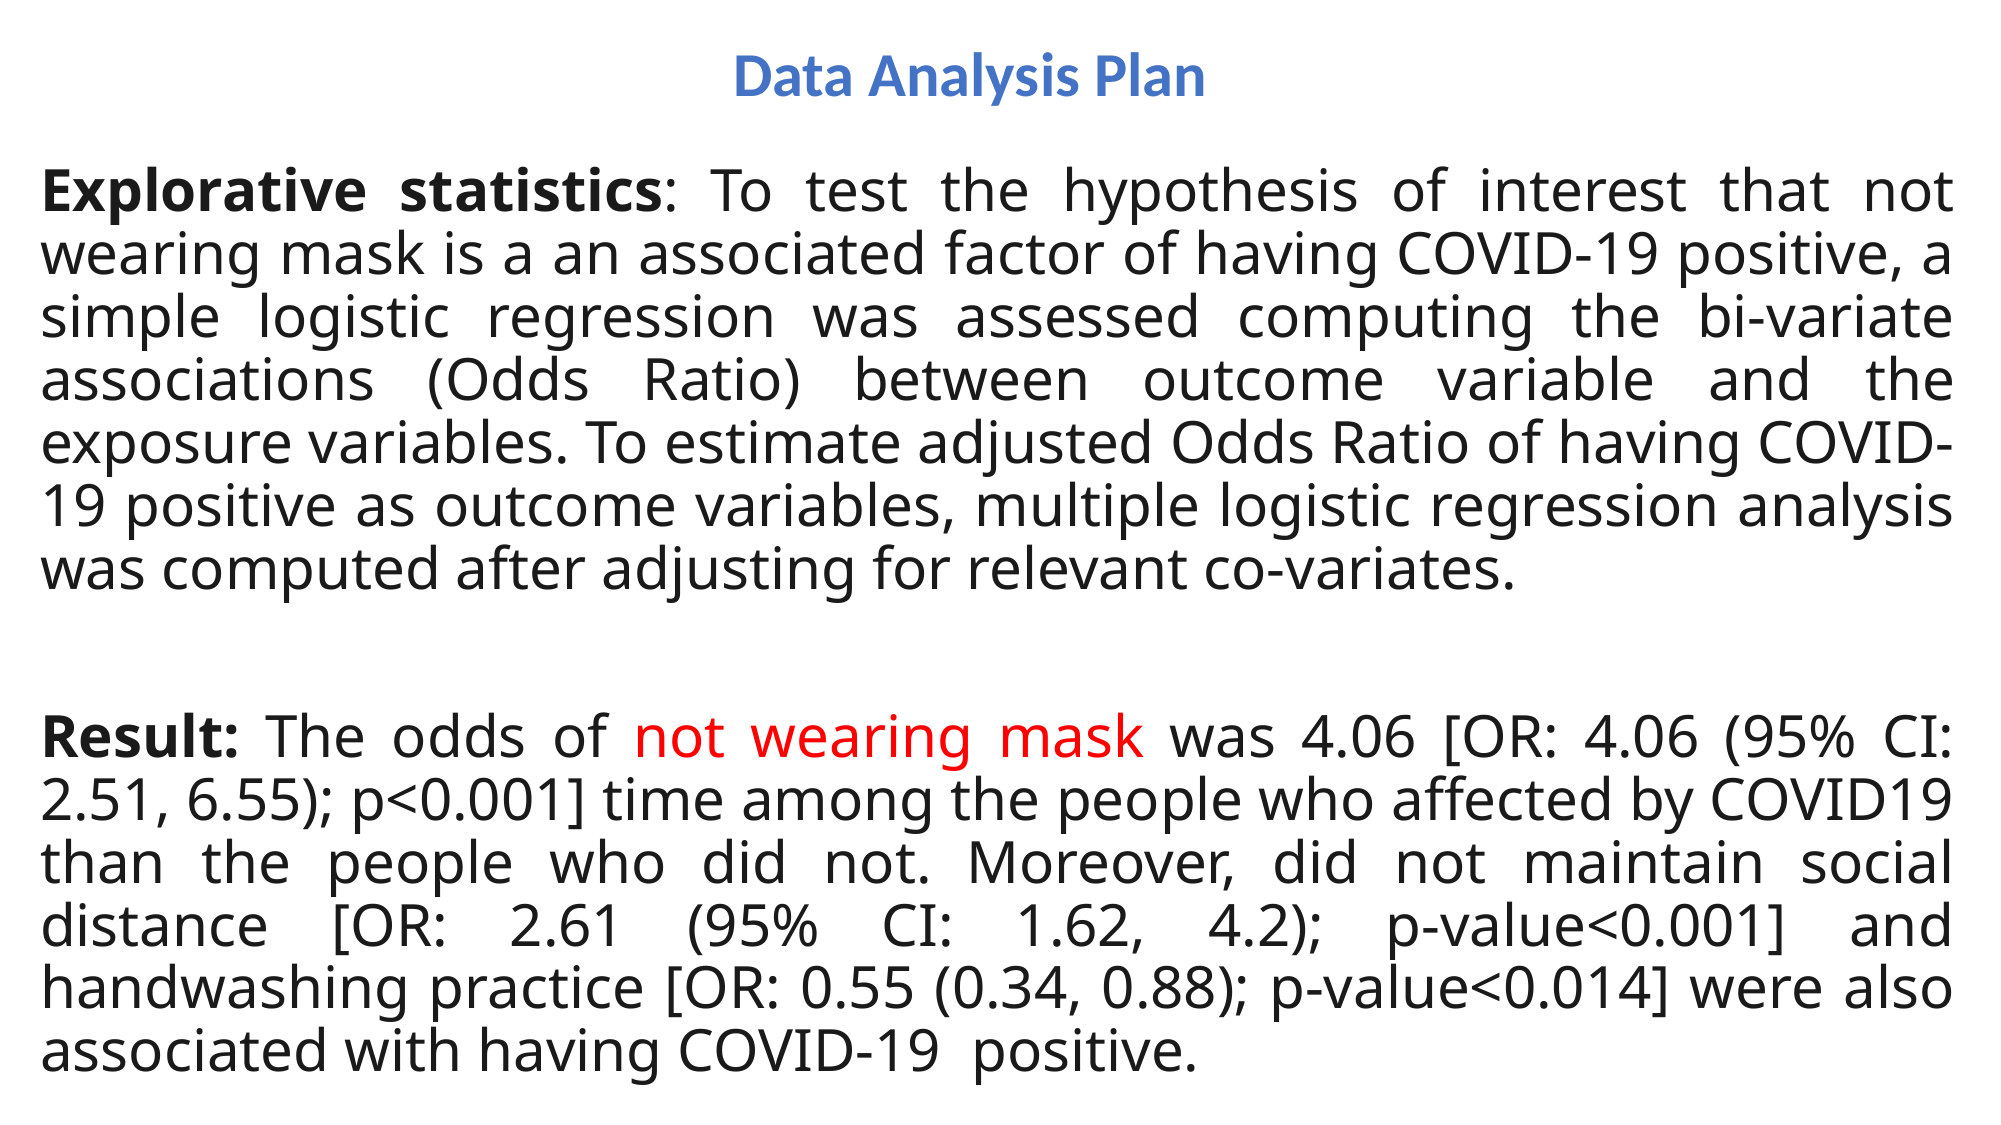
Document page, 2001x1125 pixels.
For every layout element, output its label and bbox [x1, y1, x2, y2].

list [338, 35, 1603, 130]
list [25, 154, 1970, 1115]
